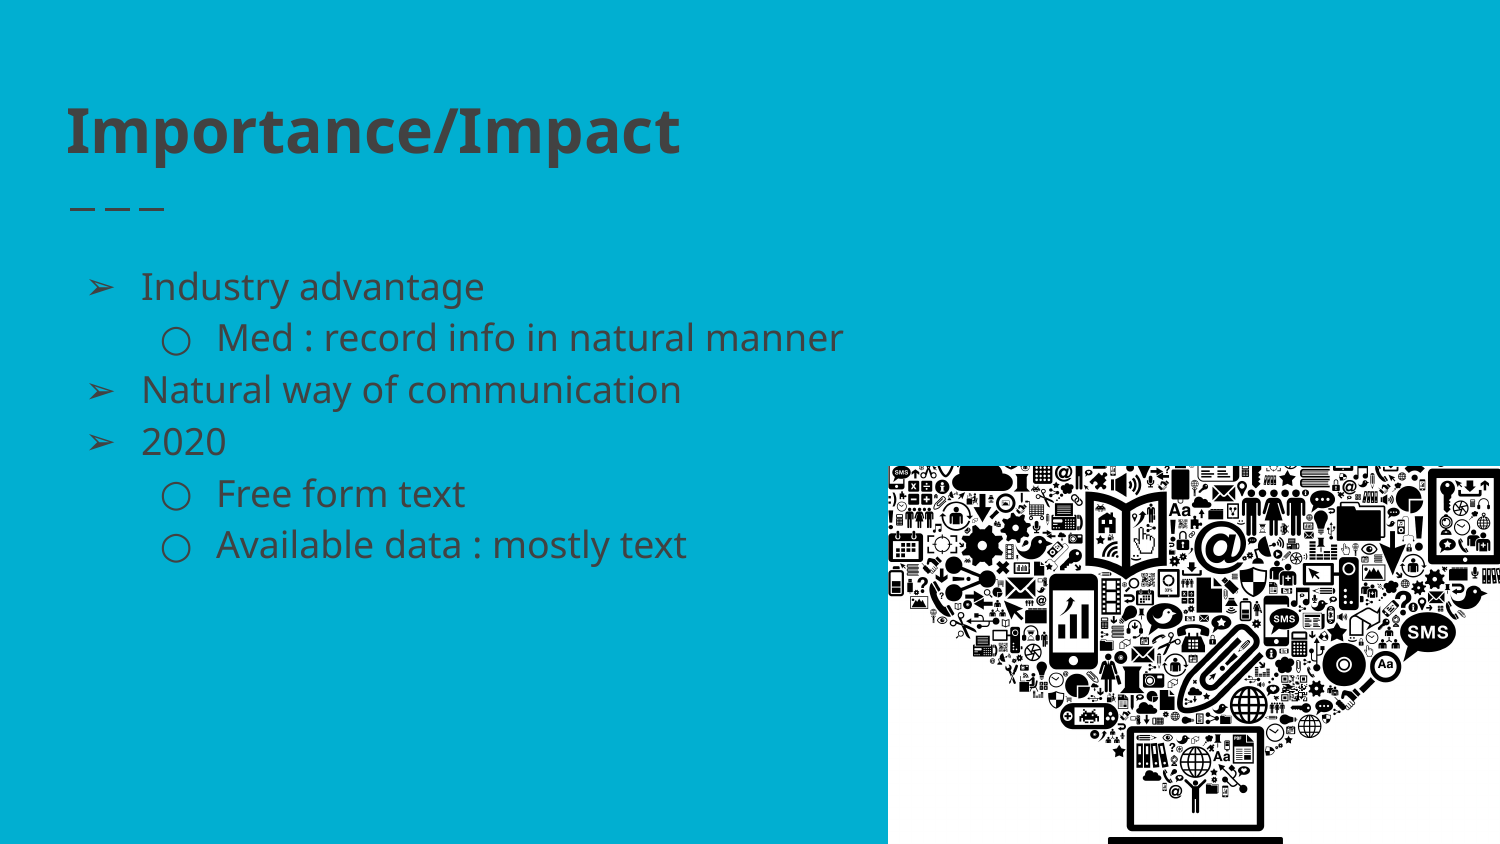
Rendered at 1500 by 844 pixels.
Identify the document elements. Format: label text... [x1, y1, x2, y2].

list Industry advantage Med : record info in natural manner Natural way of communication 2020 Free form text Available data : mostly text [51, 240, 1449, 750]
title Importance/Impact [51, 61, 1449, 182]
picture [888, 466, 1500, 844]
